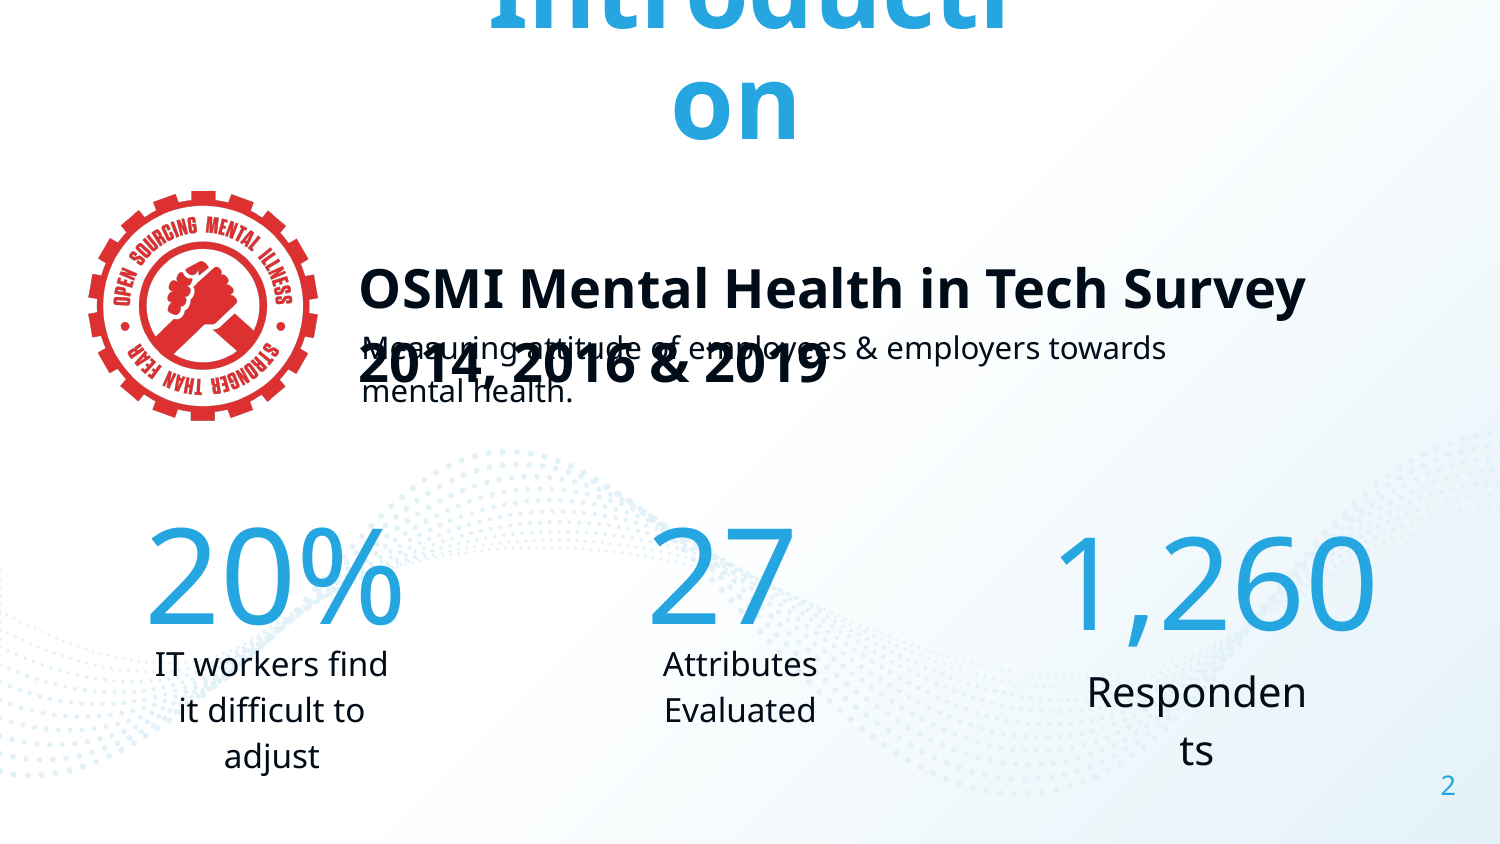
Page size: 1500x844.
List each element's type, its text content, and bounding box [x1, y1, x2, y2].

text_box Measuring attitude of employees & employers towards mental health. [346, 307, 1261, 424]
list OSMI Mental Health in Tech Survey 2014, 2016 & 2019 [358, 244, 1333, 369]
text_box Attributes Evaluated [612, 622, 869, 745]
text_box Respondents [1068, 643, 1326, 789]
slide_number ‹#› [1366, 754, 1457, 819]
list 1,260 [1049, 477, 1386, 626]
text_box IT workers find it difficult to adjust [128, 622, 416, 791]
list 20% [144, 467, 464, 615]
list 27 [616, 467, 865, 615]
picture [87, 191, 318, 421]
title Introduction [463, 53, 1037, 162]
